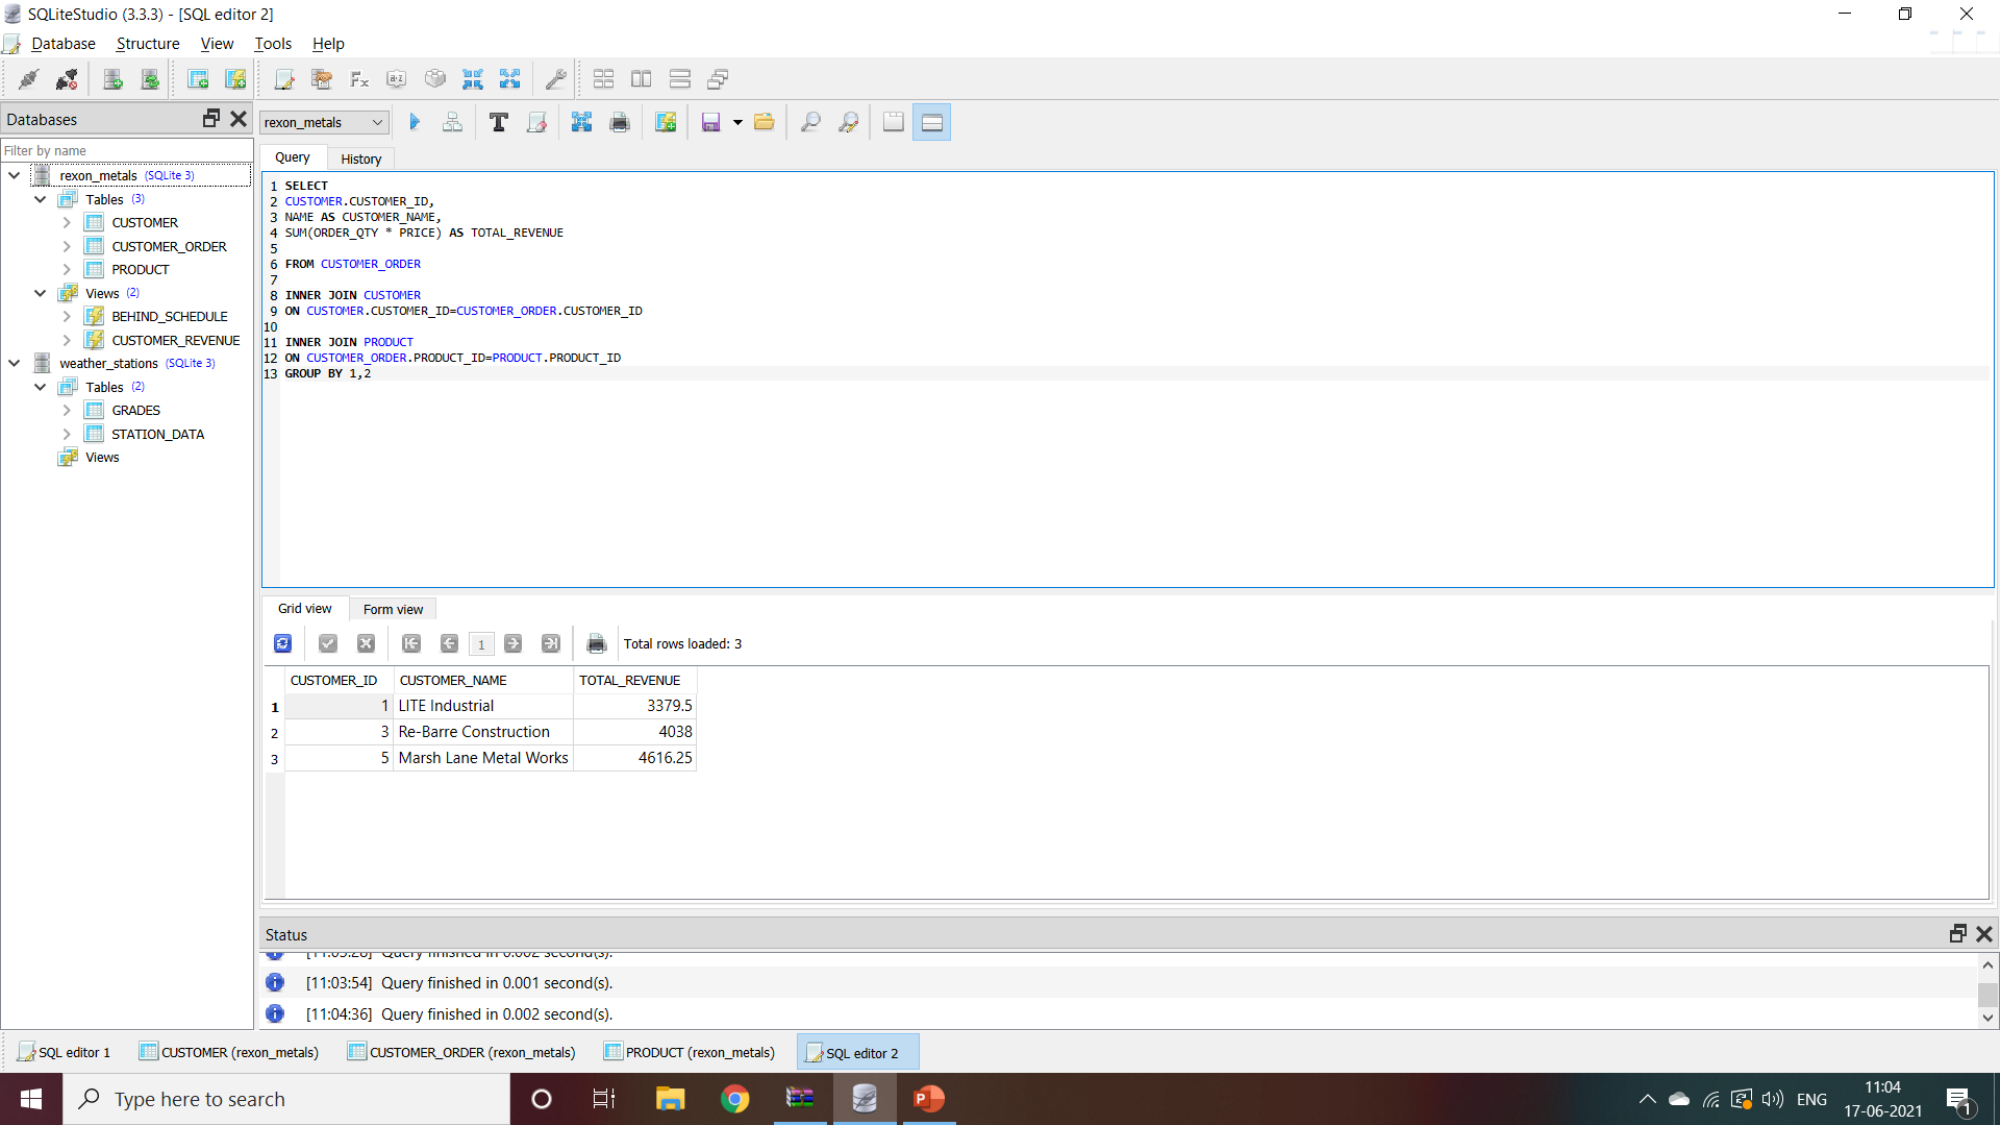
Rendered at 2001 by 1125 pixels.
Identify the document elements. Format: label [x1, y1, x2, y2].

list [0, 0, 2000, 1125]
